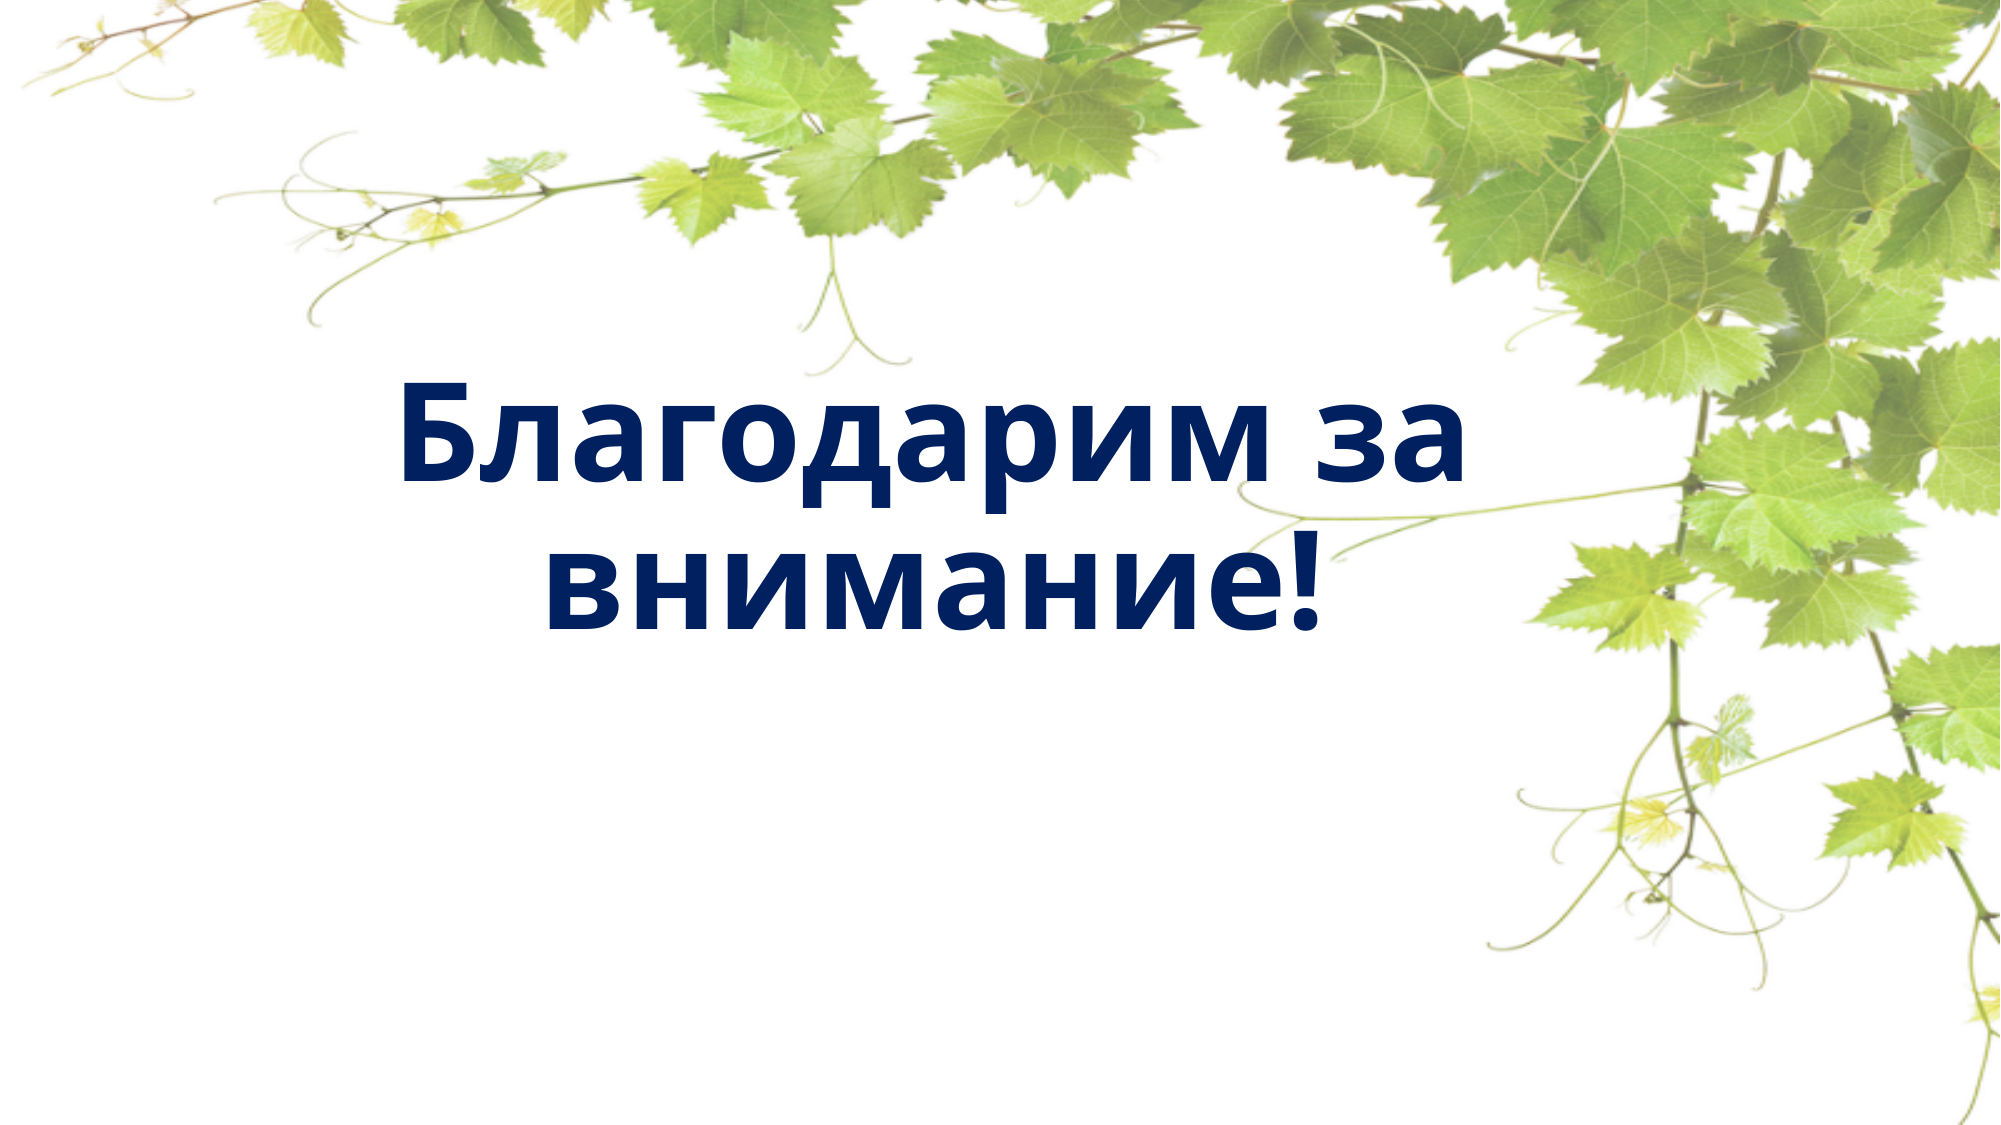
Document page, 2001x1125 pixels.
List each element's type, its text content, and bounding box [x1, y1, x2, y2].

title Благодарим за внимание! [129, 275, 1736, 667]
